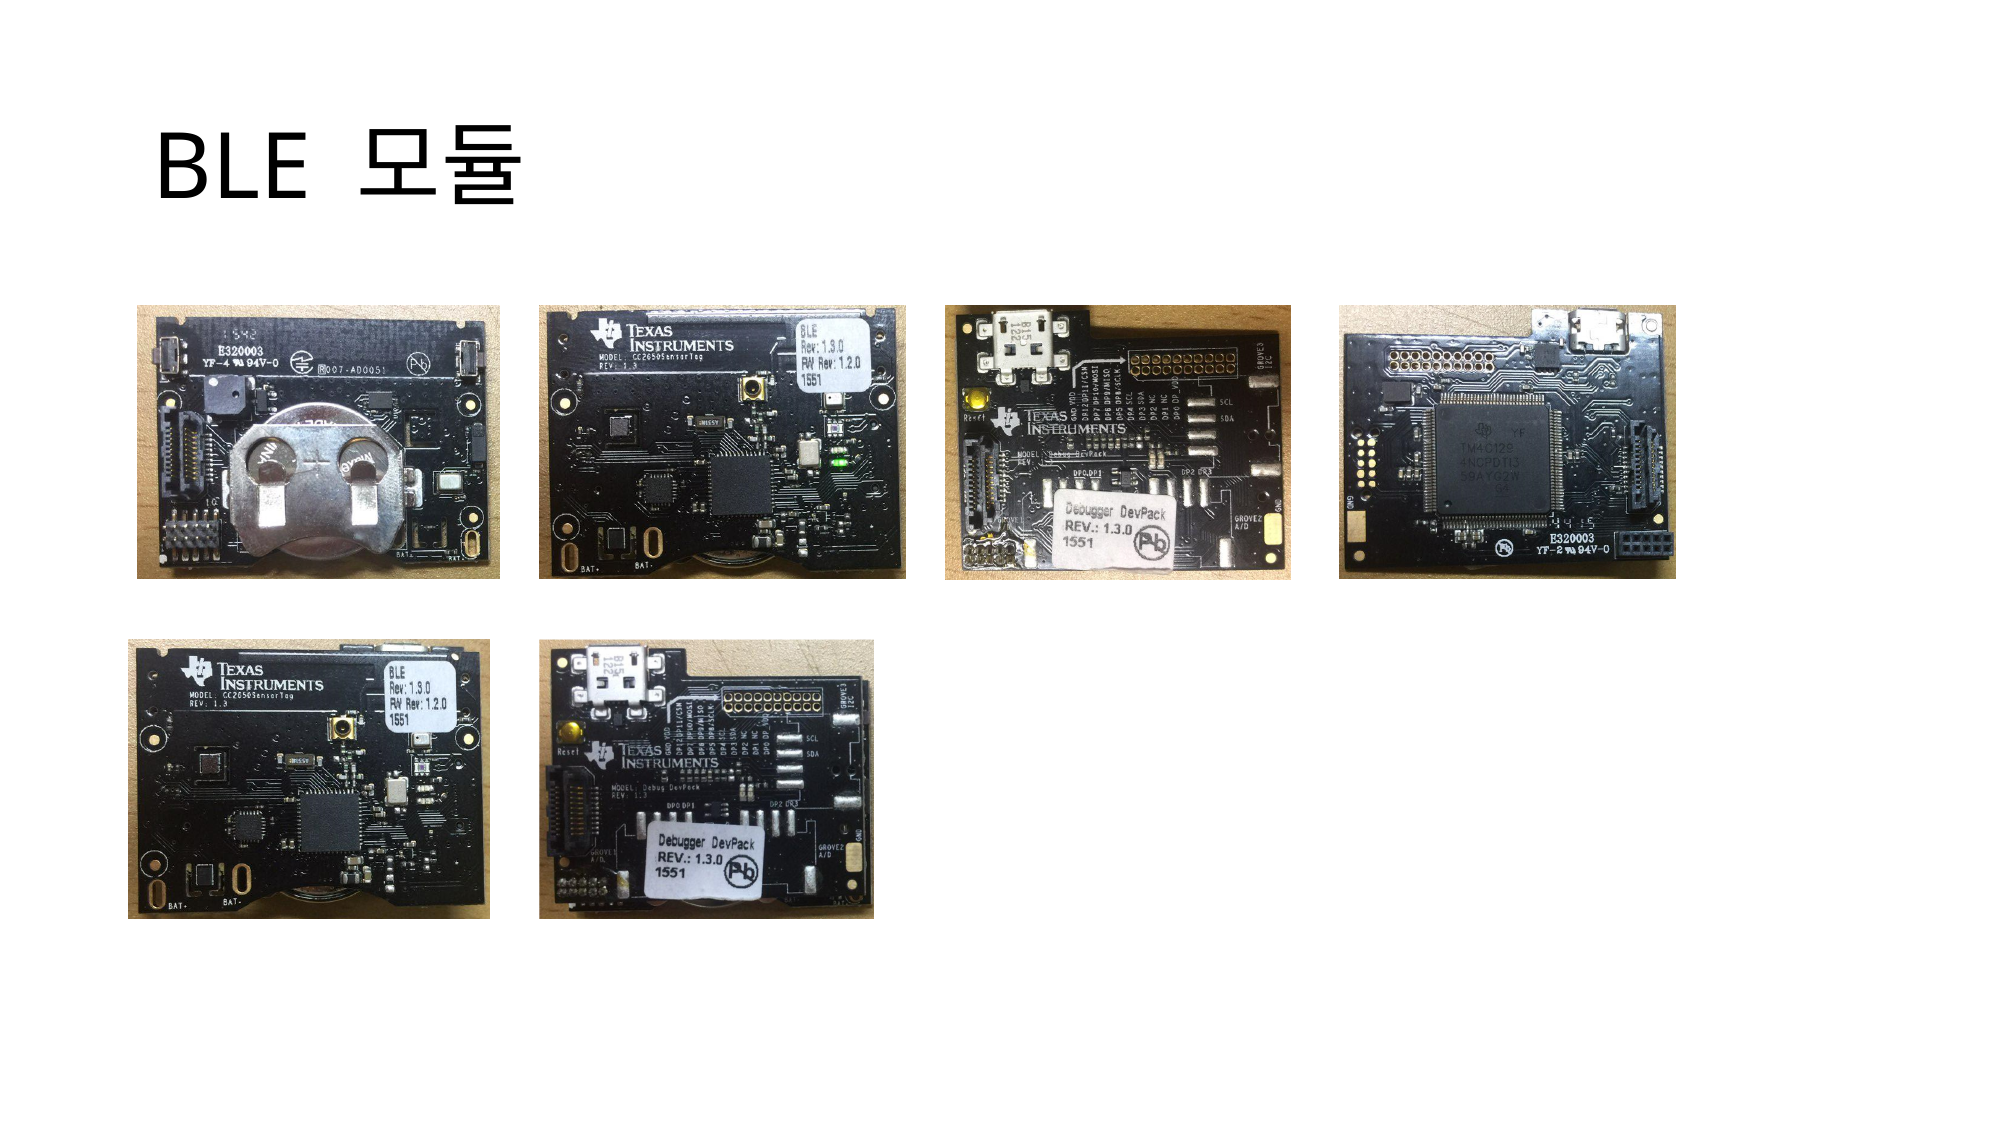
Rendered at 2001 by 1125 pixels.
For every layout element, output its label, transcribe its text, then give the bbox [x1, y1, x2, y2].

picture [945, 305, 1291, 580]
title BLE 모듈 [137, 59, 1863, 278]
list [137, 305, 500, 579]
picture [539, 305, 906, 579]
picture [128, 639, 490, 919]
picture [540, 612, 874, 947]
picture [1339, 305, 1676, 579]
